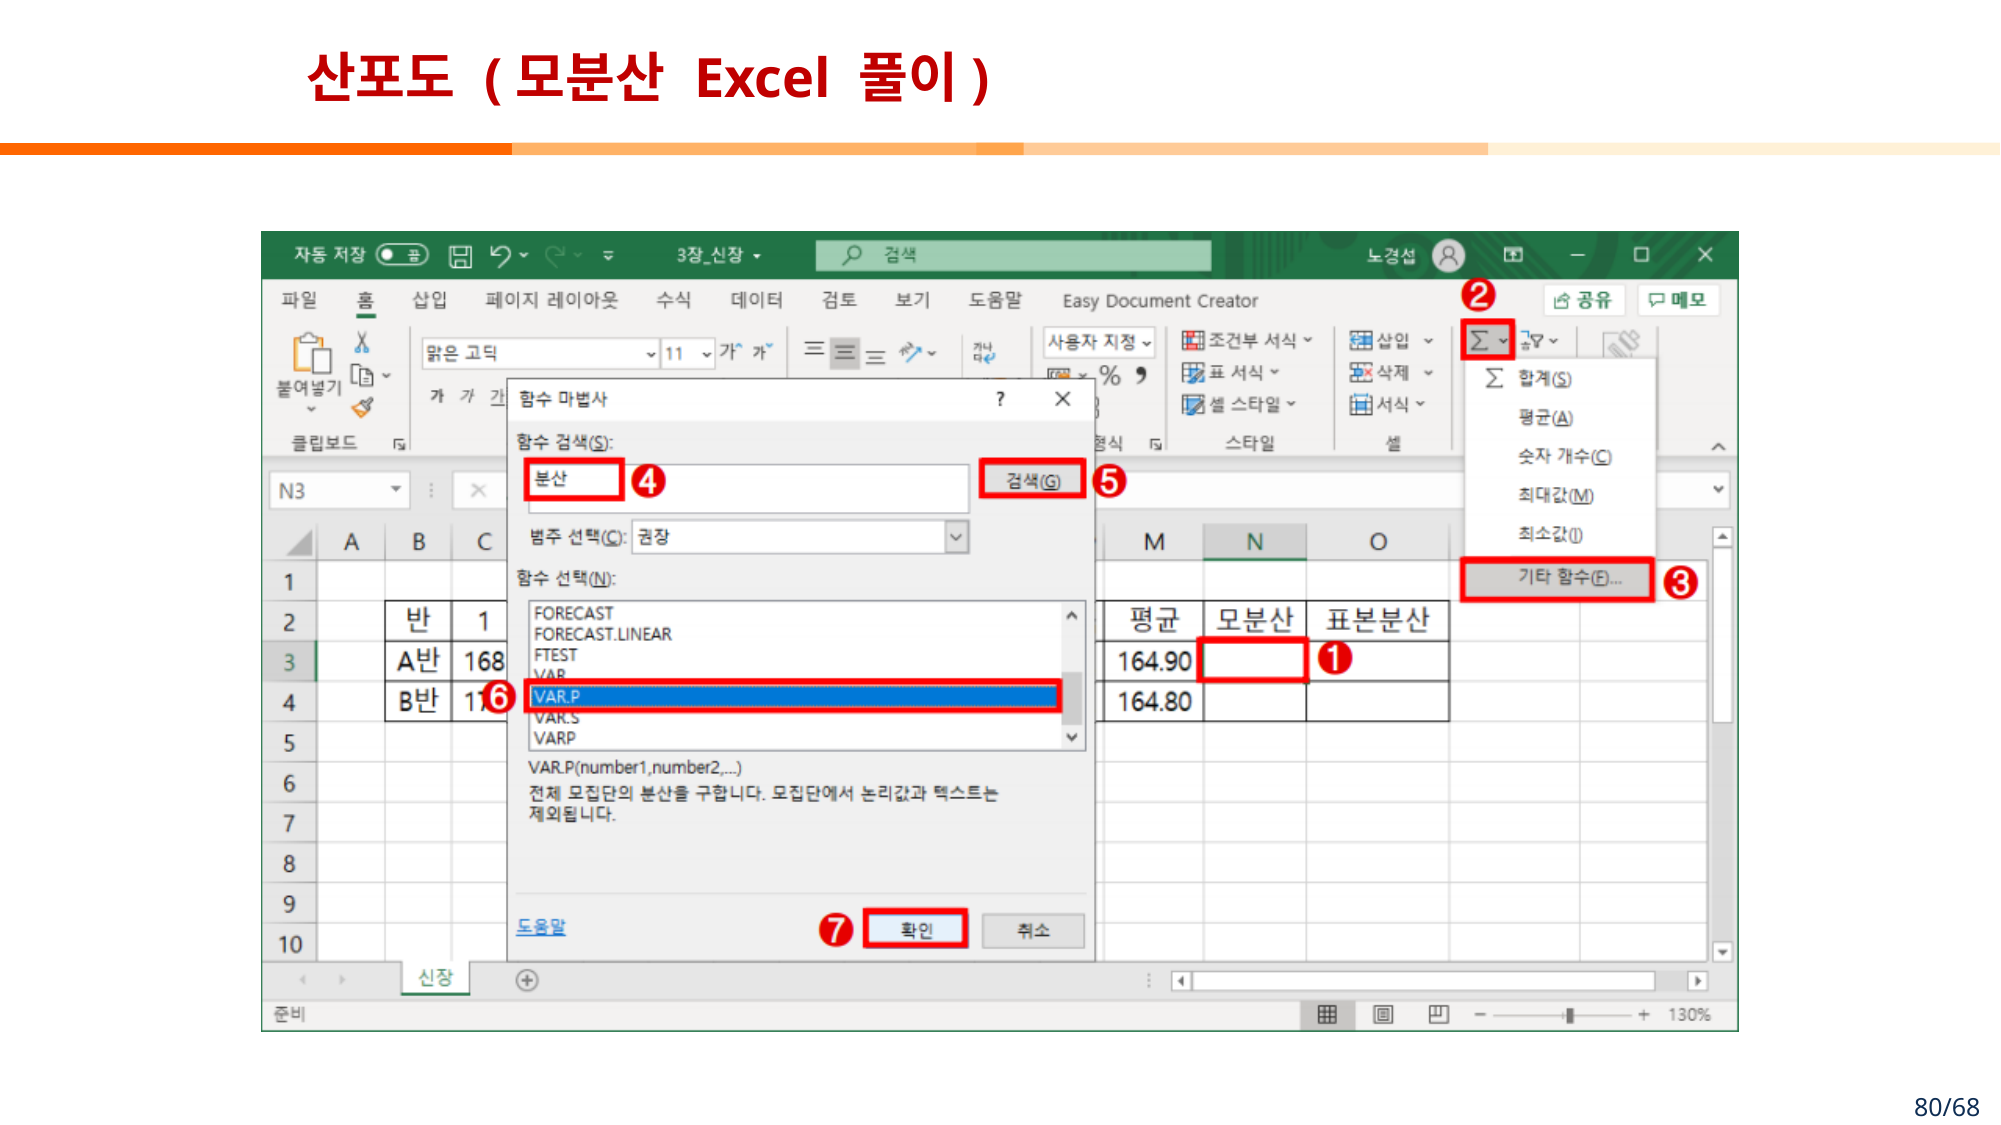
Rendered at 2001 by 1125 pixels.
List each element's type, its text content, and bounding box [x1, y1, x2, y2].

title 산포도 (모분산 Excel 풀이) [291, 31, 1532, 122]
picture [261, 231, 1739, 1032]
